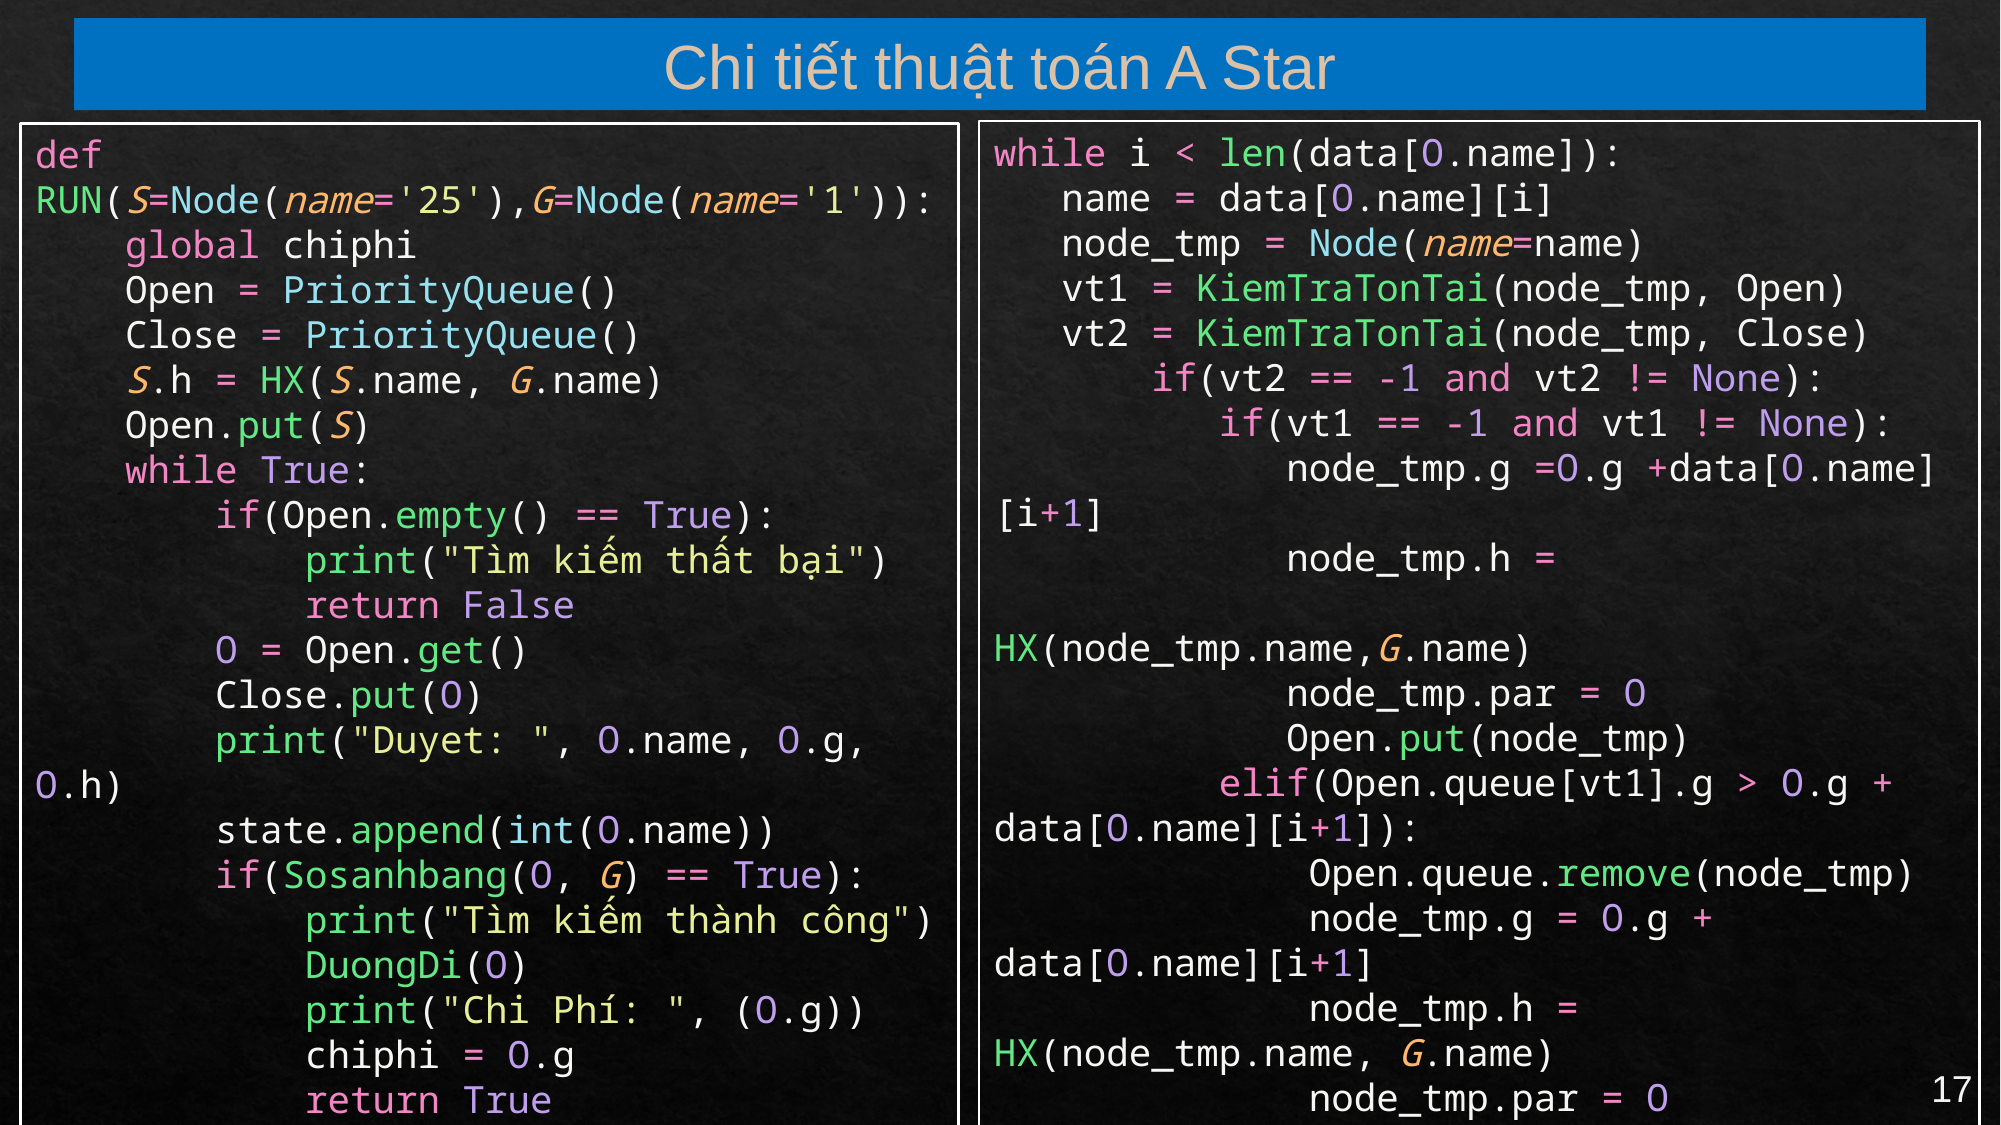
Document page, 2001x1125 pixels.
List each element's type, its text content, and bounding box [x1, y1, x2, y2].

text_box Chi tiết thuật toán A Star [74, 18, 1926, 111]
text_box [0, 0, 2000, 1125]
text_box def RUN(S=Node(name='25'),G=Node(name='1')): global chiphi Open = PriorityQueue() Close = PriorityQueue() S.h = HX(S.name, G.name) Open.put(S) while True: if(Open.empty() == True): print("Tìm kiếm thất bại") return False O = Open.get() Close.put(O) print("Duyet: ", O.name, O.g, O.h) state.append(int(O.name)) if(Sosanhbang(O, G) == True): print("Tìm kiếm thành công") DuongDi(O) print("Chi Phí: ", (O.g)) chiphi = O.g return True i = 0 [20, 123, 959, 1125]
text_box while i < len(data[O.name]): name = data[O.name][i] node_tmp = Node(name=name) vt1 = KiemTraTonTai(node_tmp, Open) vt2 = KiemTraTonTai(node_tmp, Close) if(vt2 == -1 and vt2 != None): if(vt1 == -1 and vt1 != None): node_tmp.g =O.g +data[O.name][i+1] node_tmp.h = HX(node_tmp.name,G.name) node_tmp.par = O Open.put(node_tmp) elif(Open.queue[vt1].g > O.g + data[O.name][i+1]): Open.queue.remove(node_tmp) node_tmp.g = O.g + data[O.name][i+1] node_tmp.h = HX(node_tmp.name, G.name) node_tmp.par = O Open.put(node_tmp) i += 2 [979, 121, 1980, 1125]
slide_number 16 [1864, 1057, 1988, 1117]
